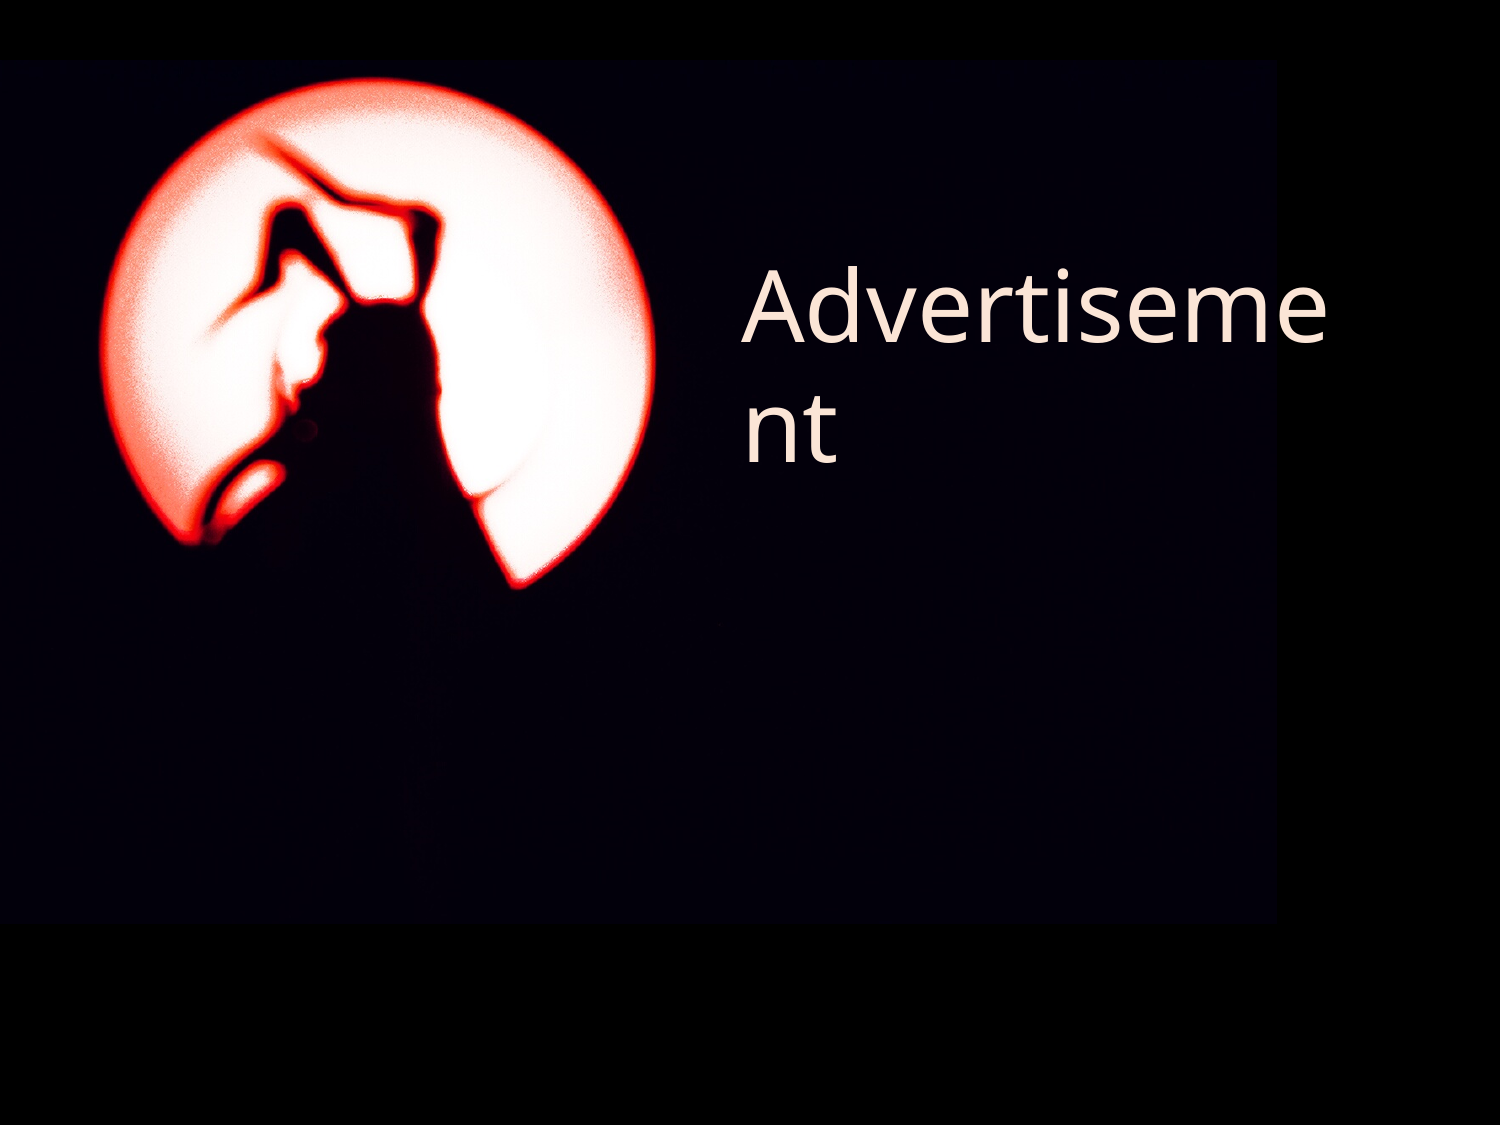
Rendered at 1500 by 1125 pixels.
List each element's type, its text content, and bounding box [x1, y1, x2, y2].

picture [0, 60, 1277, 924]
text_box Advertisement [1277, 235, 1398, 490]
